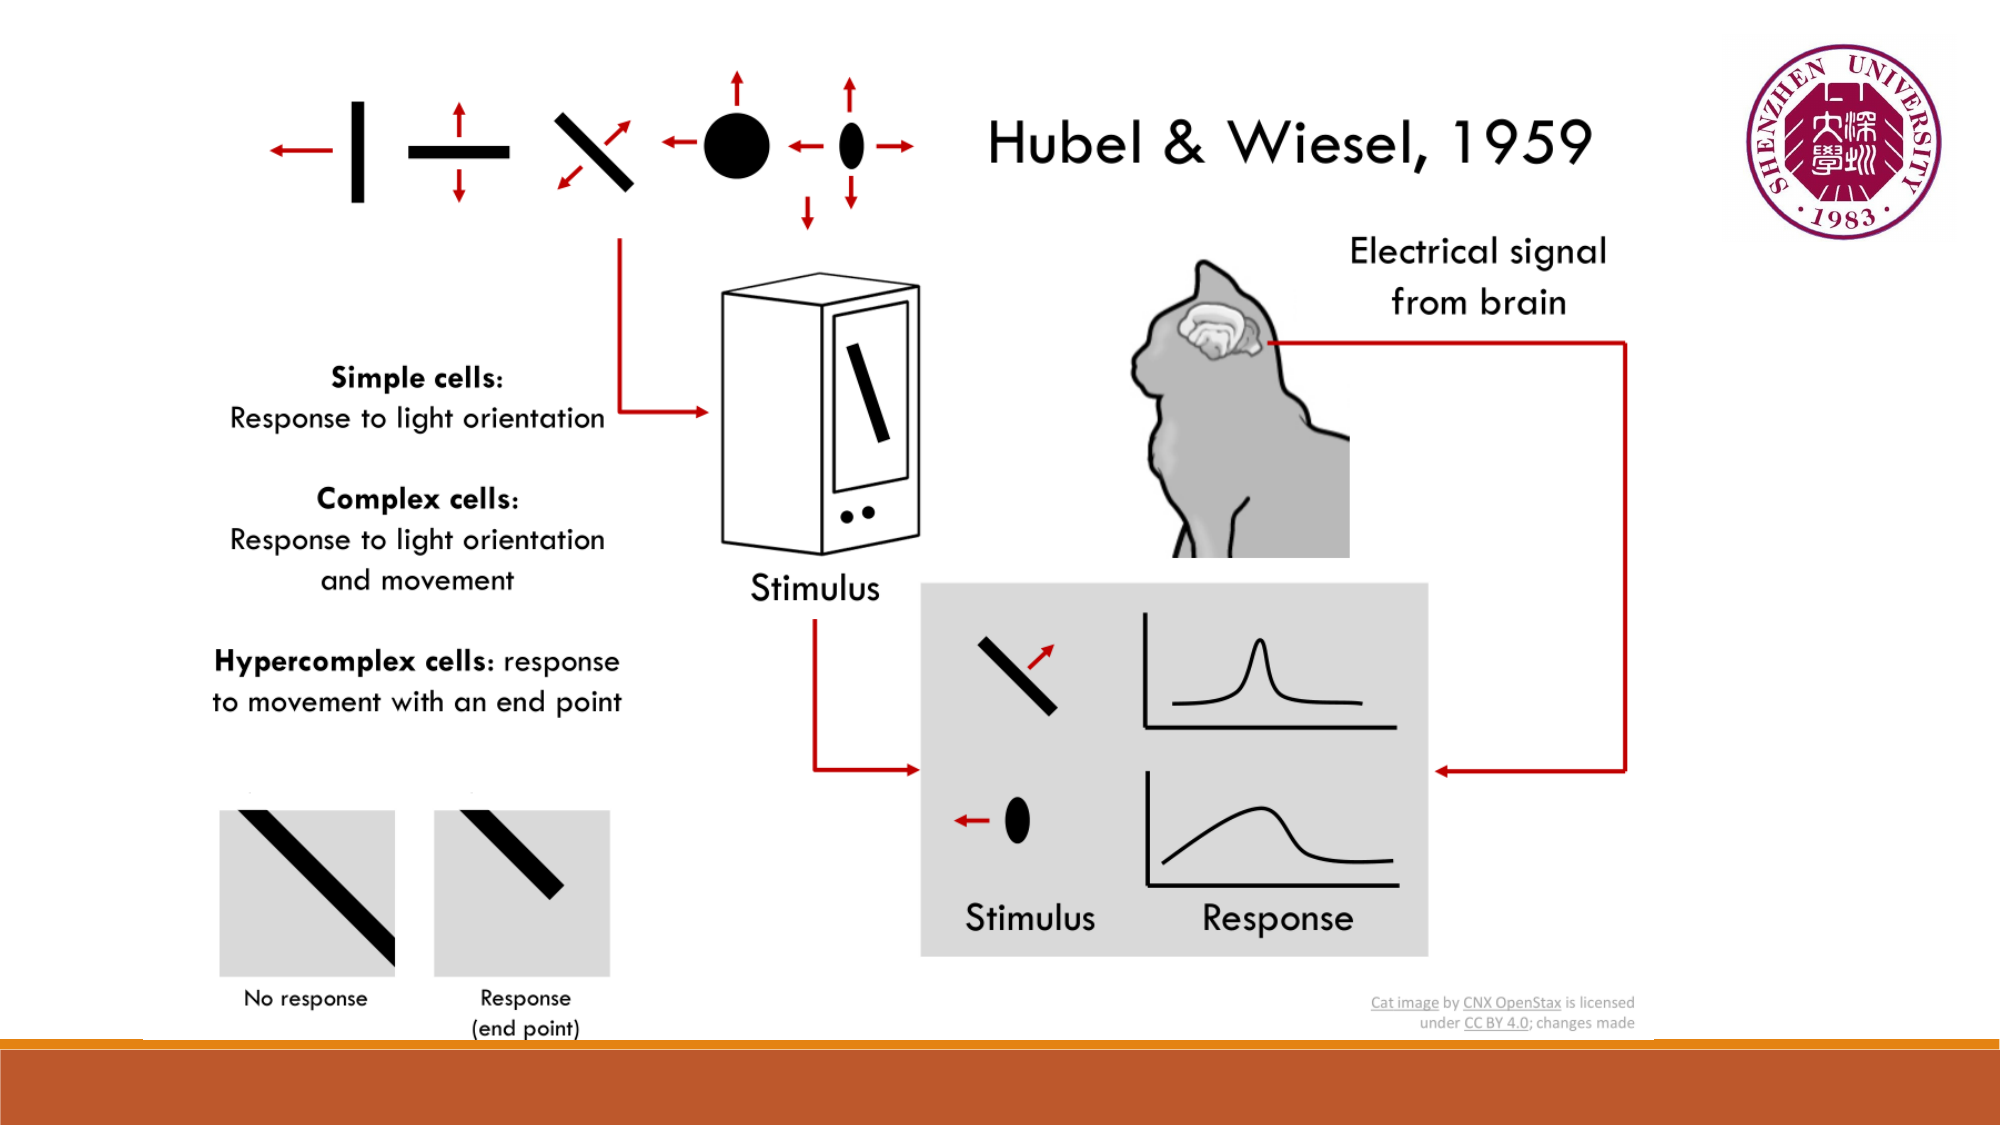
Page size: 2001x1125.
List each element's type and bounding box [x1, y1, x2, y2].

picture [1722, 34, 1957, 242]
picture [142, 15, 1654, 1041]
